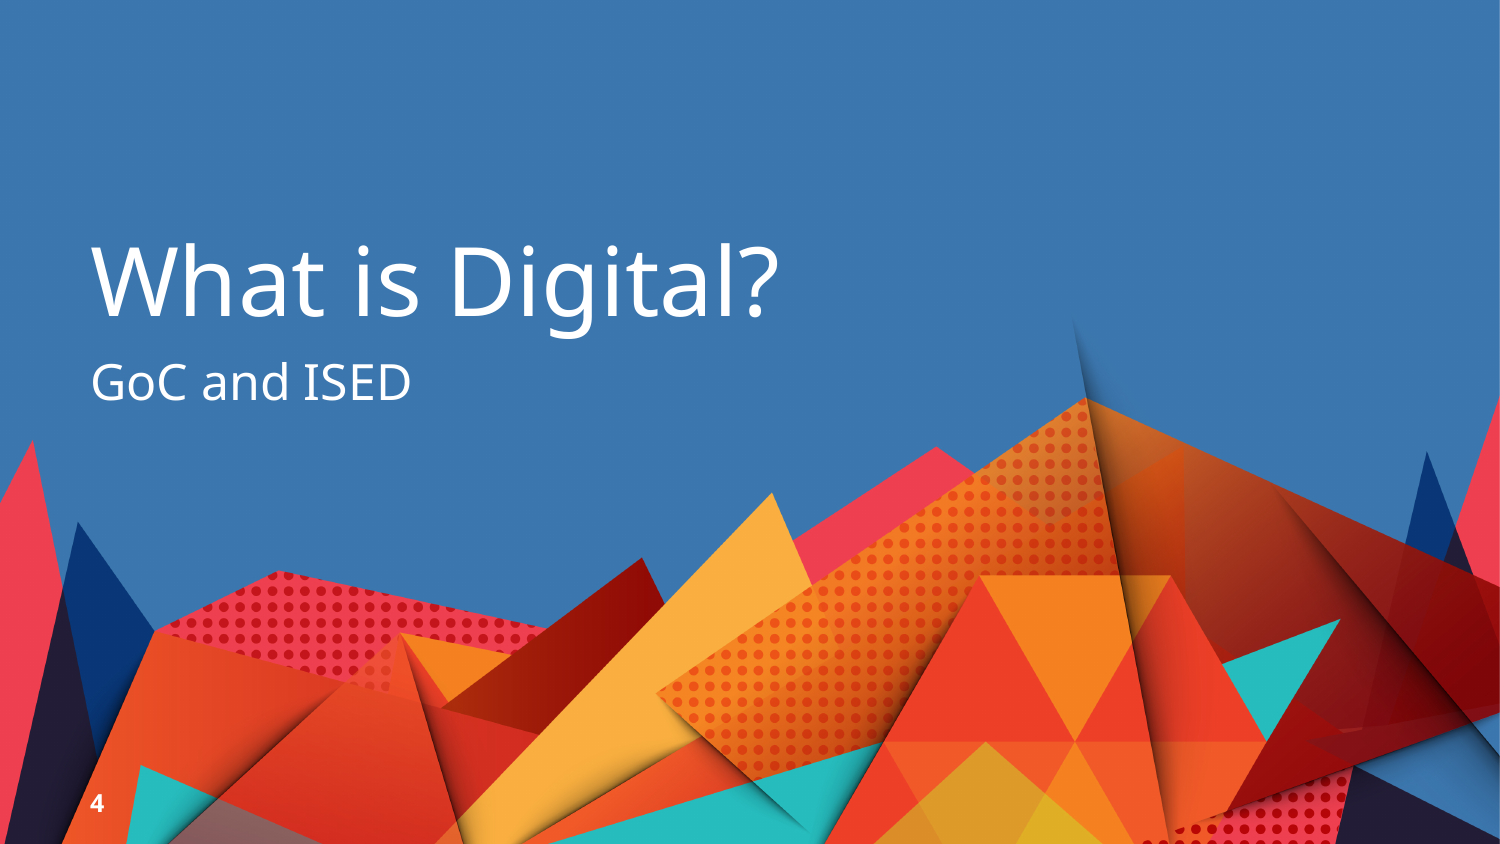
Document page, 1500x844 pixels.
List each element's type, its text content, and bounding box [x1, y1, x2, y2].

slide_number 4 [75, 782, 237, 827]
subtitle GoC and ISED [75, 343, 1231, 439]
picture [0, 0, 1500, 844]
title What is Digital? [75, 56, 1231, 343]
